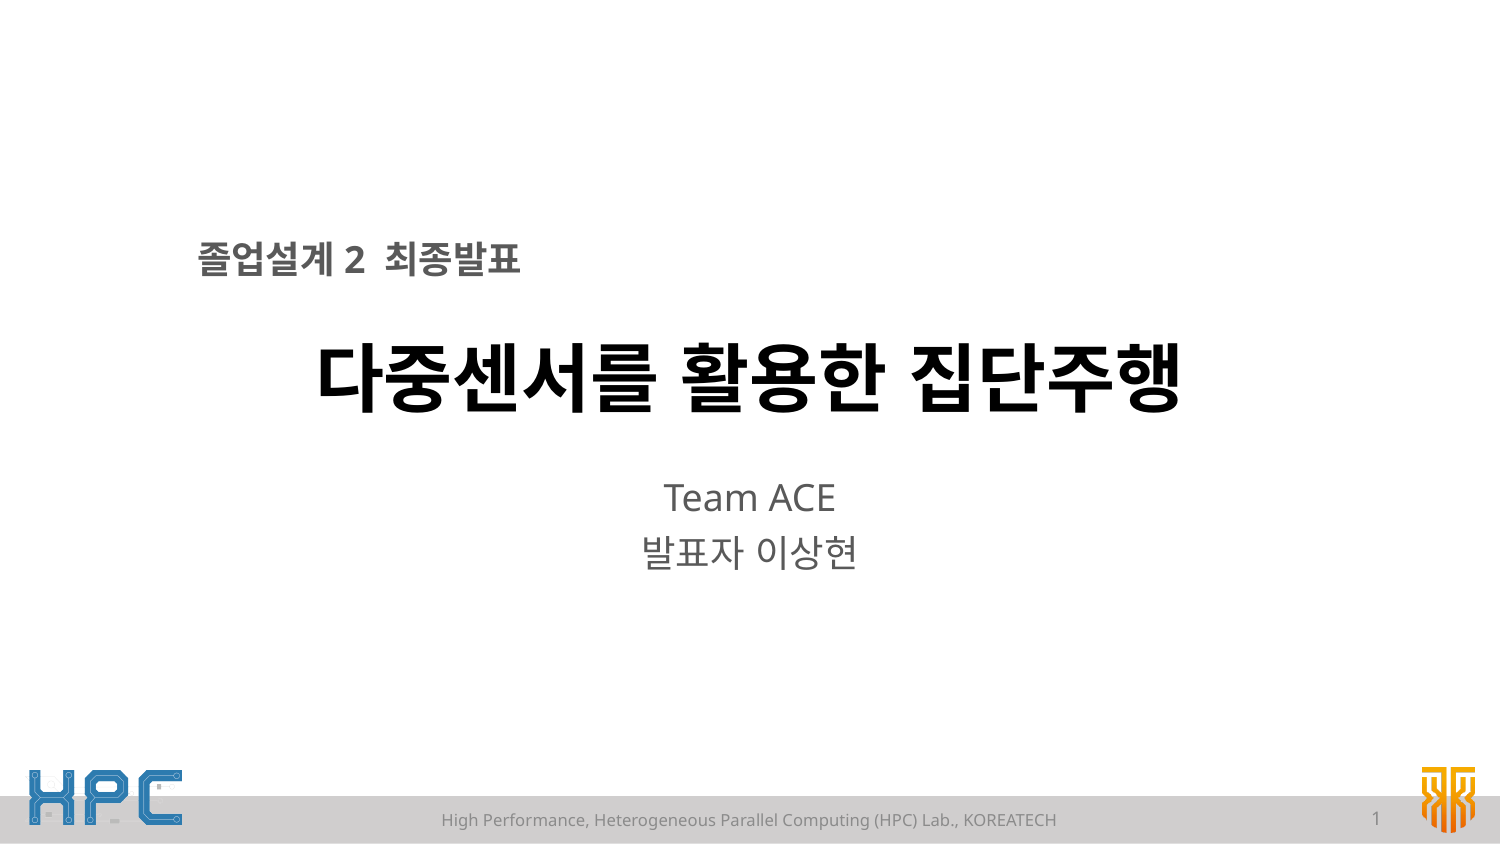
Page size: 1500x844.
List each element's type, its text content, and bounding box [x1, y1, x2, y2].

picture [1422, 767, 1475, 833]
picture [25, 770, 182, 825]
title 다중센서를 활용한 집단주행 [112, 293, 1388, 471]
slide_number 1 [1312, 797, 1397, 843]
subtitle 졸업설계2 최종발표 [112, 234, 607, 293]
footer High Performance, Heterogeneous Parallel Computing (HPC) Lab., KOREATECH [211, 797, 1289, 843]
list Team ACE 발표자 이상현 [285, 471, 1215, 631]
